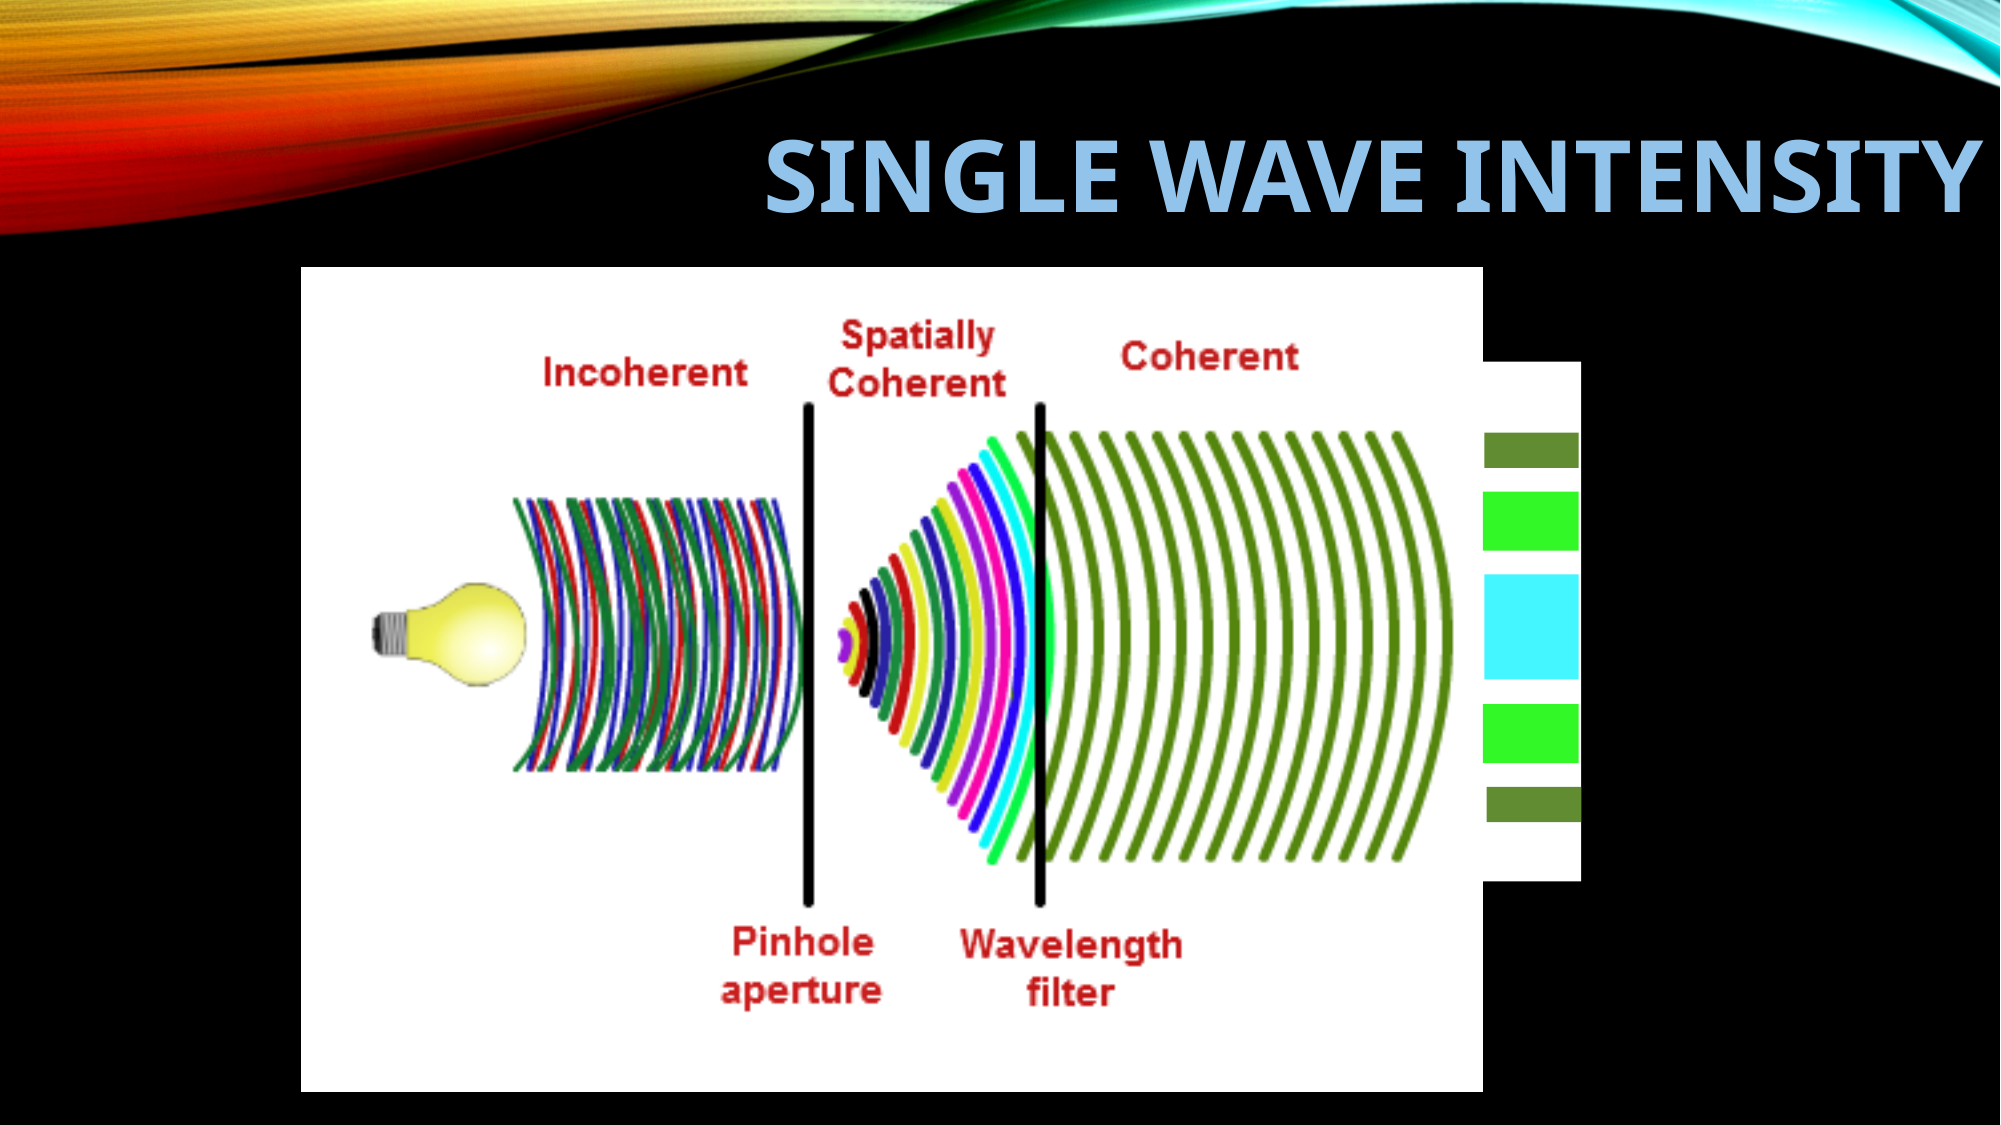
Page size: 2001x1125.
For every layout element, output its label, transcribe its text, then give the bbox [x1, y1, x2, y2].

text_box [1486, 786, 1582, 823]
text_box [1483, 491, 1580, 552]
picture [301, 266, 1483, 1093]
text_box [1483, 703, 1580, 764]
text_box [1483, 573, 1580, 680]
text_box [1483, 431, 1580, 469]
title Single Wave Intensity [118, 86, 2000, 274]
text_box [1483, 361, 1582, 882]
picture [0, 0, 2000, 237]
